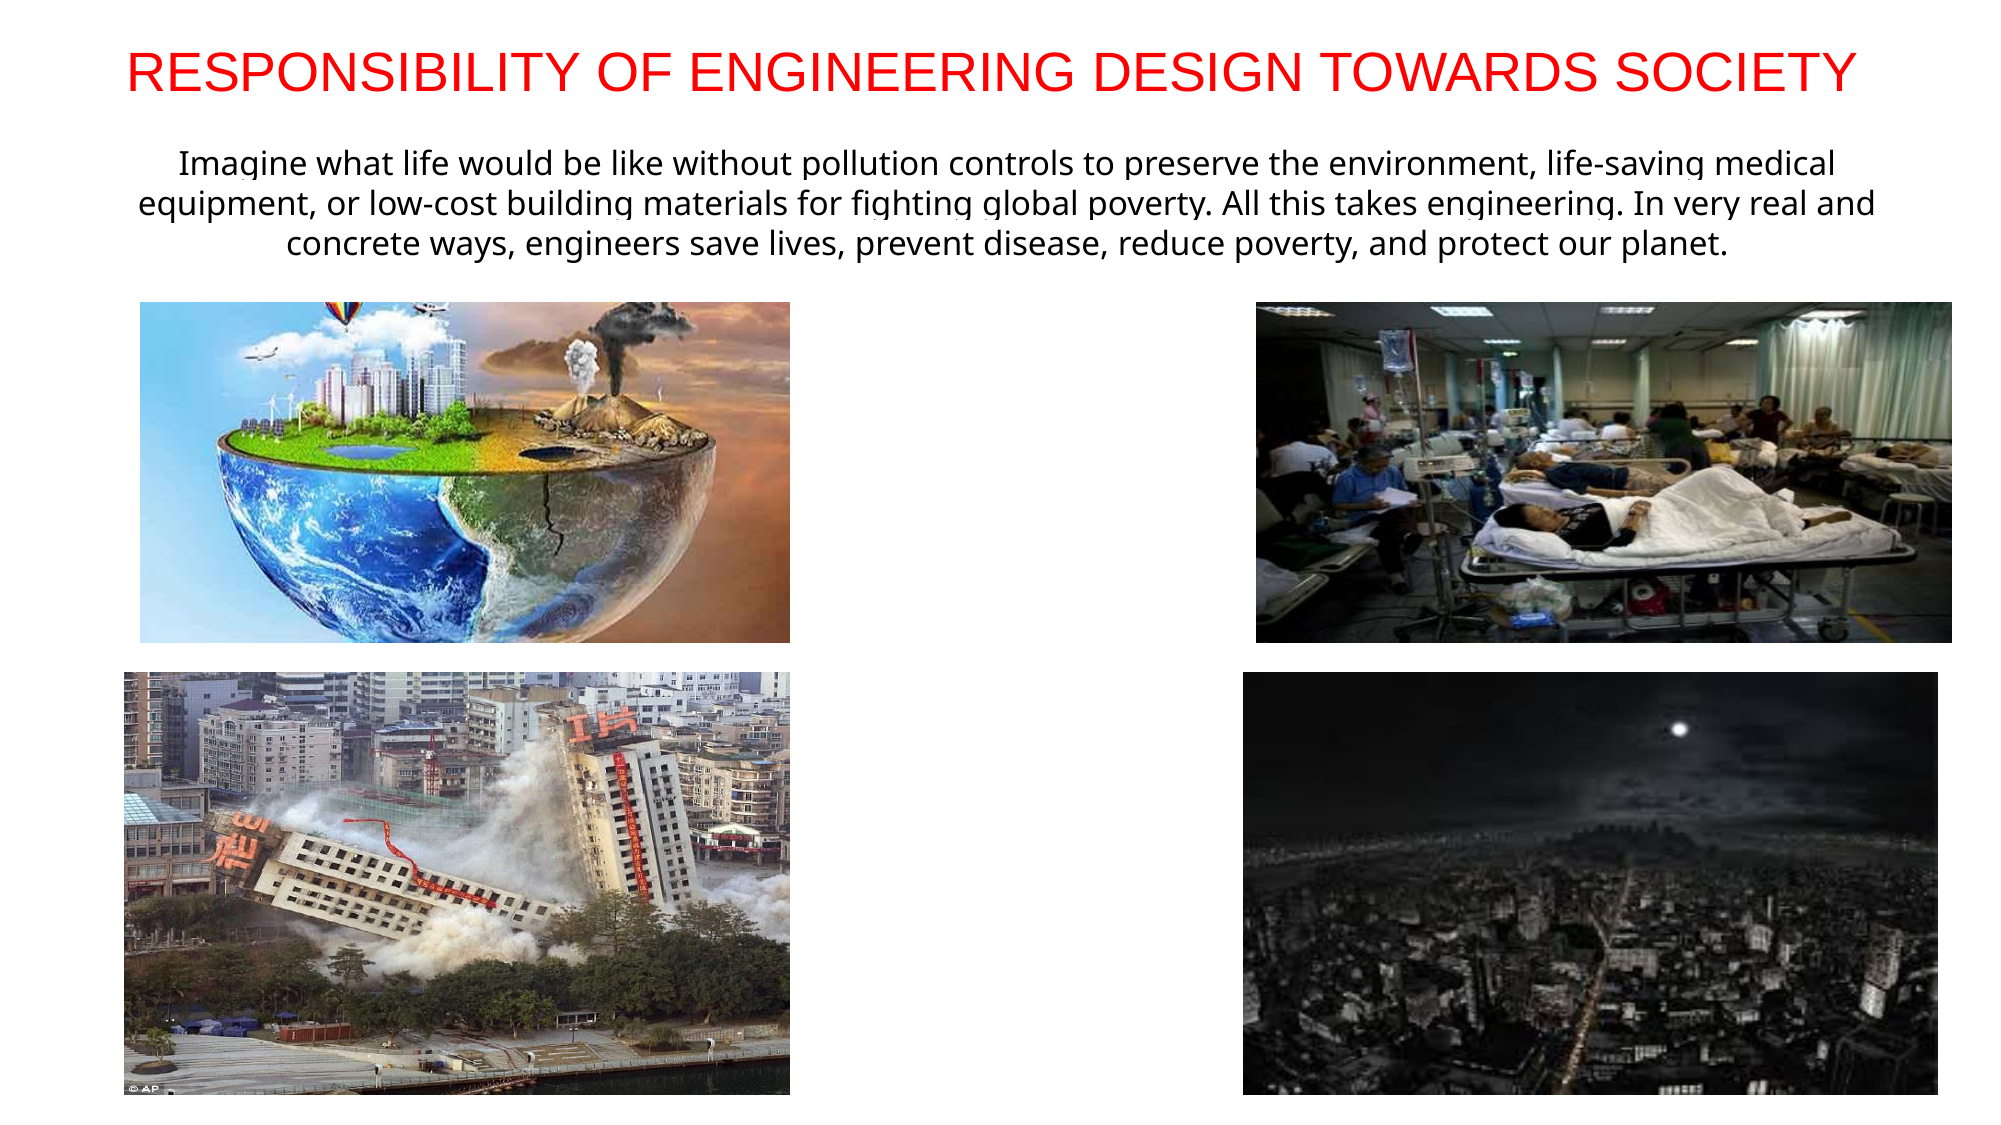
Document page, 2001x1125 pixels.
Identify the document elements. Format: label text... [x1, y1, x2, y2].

picture [1243, 672, 1939, 1096]
picture [140, 302, 790, 644]
title RESPONSIBILITY OF ENGINEERING DESIGN TOWARDS SOCIETY [44, 24, 1908, 123]
subtitle Imagine what life would be like without pollution controls to preserve the environment, life-saving medical equipment, or low-cost building materials for fighting global poverty. All this takes engineering. In very real and concrete ways, engineers save lives, prevent disease, reduce poverty, and protect our planet. [76, 122, 1941, 293]
picture [123, 672, 790, 1096]
picture [1256, 302, 1952, 644]
